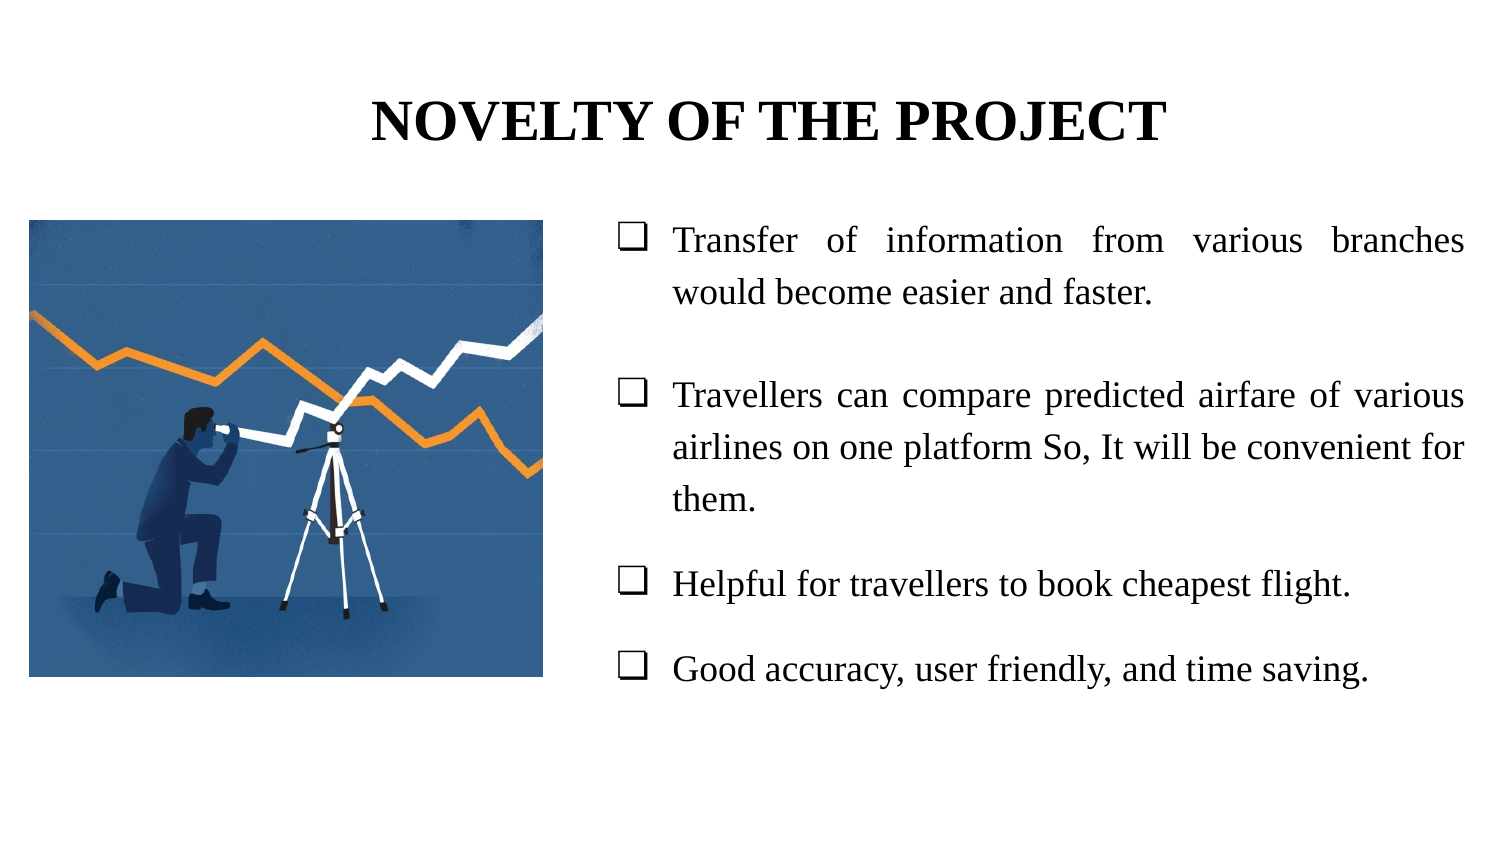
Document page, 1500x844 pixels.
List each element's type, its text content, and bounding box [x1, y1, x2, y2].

picture [29, 220, 543, 677]
title NOVELTY OF THE PROJECT [356, 66, 1241, 161]
text_box Transfer of information from various branches would become easier and faster. Travellers can compare predicted airfare of various airlines on one platform So, It will be convenient for them. Helpful for travellers to book cheapest flight. Good accuracy, user friendly, and time saving. [582, 148, 1481, 704]
